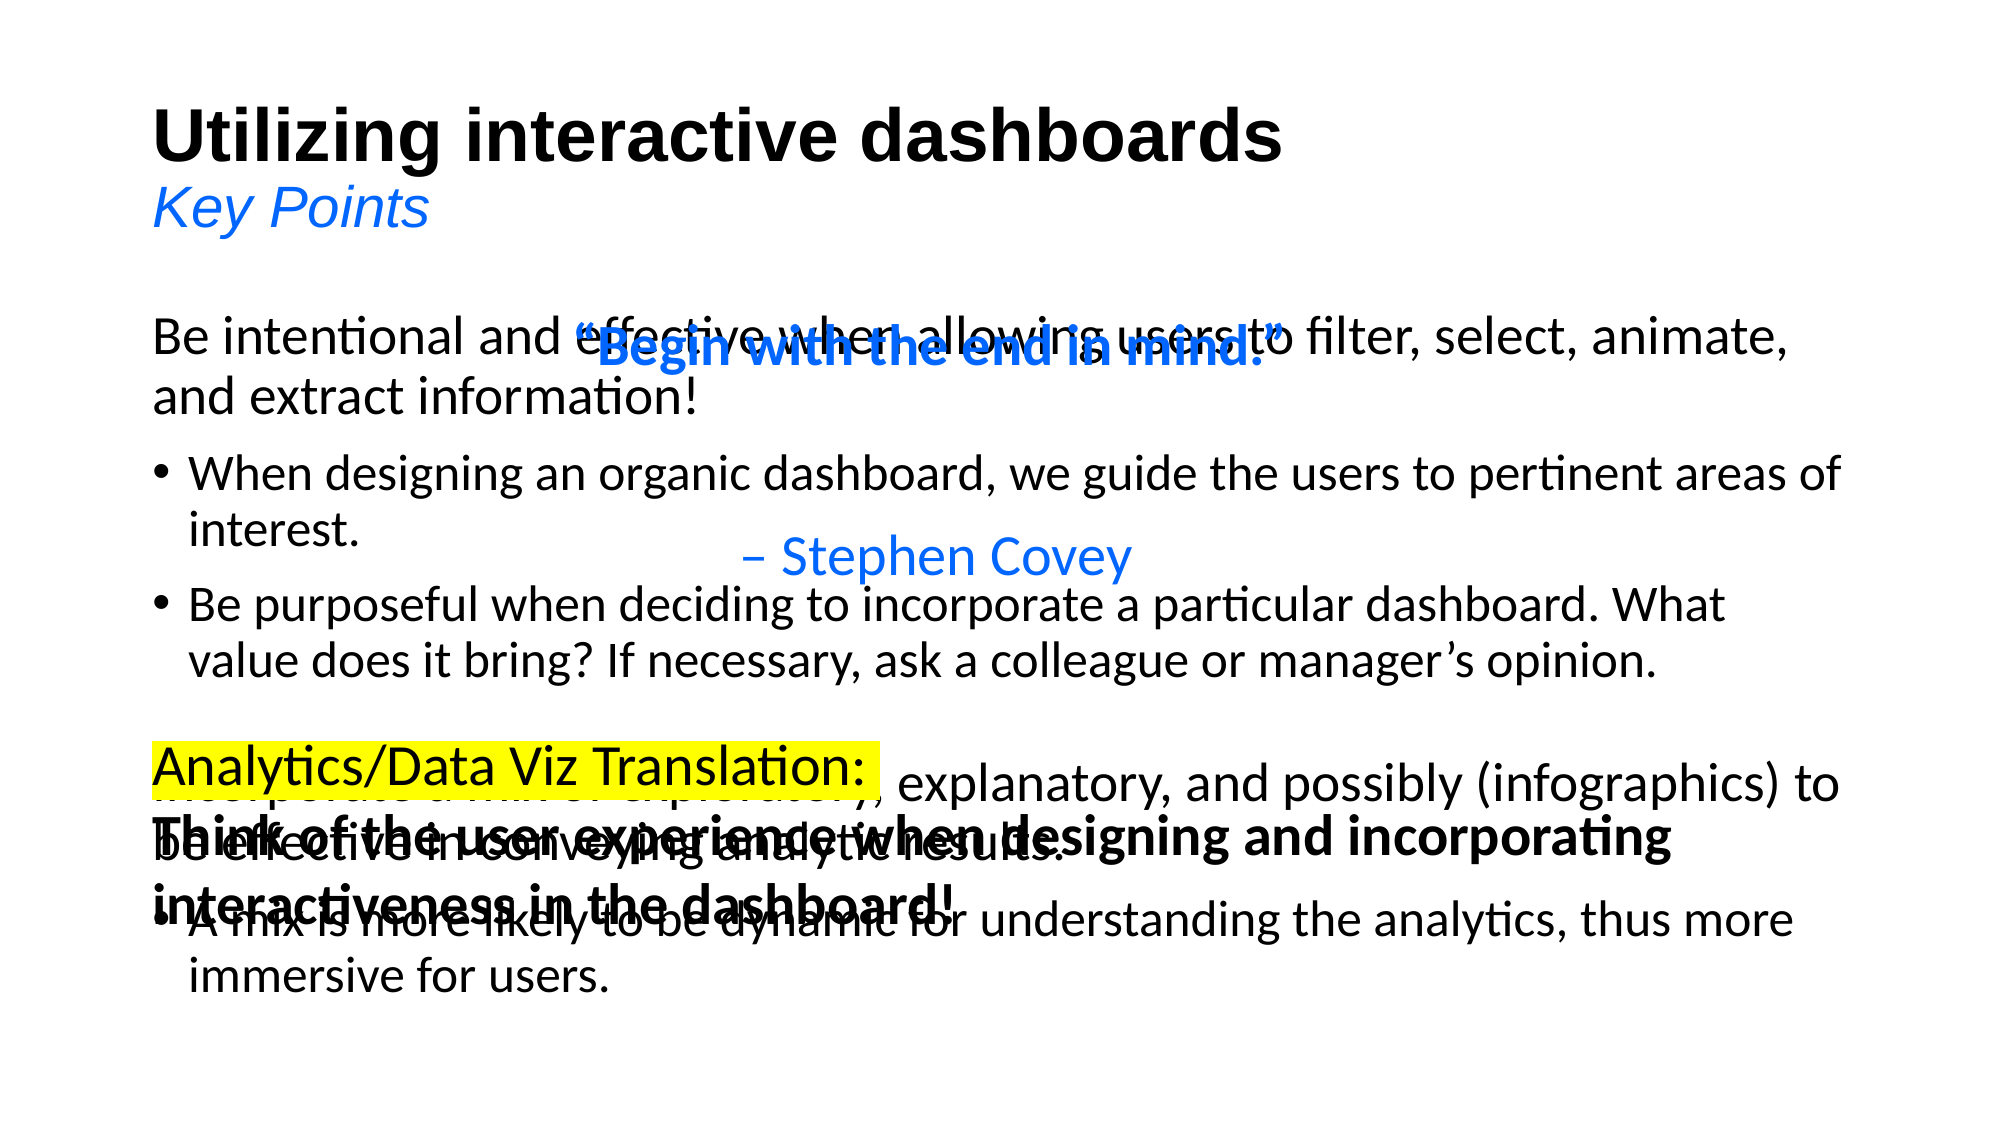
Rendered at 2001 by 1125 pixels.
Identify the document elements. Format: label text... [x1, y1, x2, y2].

list Be intentional and effective when allowing users to filter, select, animate, and extract information! When designing an organic dashboard, we guide the users to pertinent areas of interest. Be purposeful when deciding to incorporate a particular dashboard. What value does it bring? If necessary, ask a colleague or manager’s opinion. Incorporate a mix of exploratory, explanatory, and possibly (infographics) to be effective in conveying analytic results. A mix is more likely to be dynamic for understanding the analytics, thus more immersive for users. [137, 299, 1863, 1014]
text_box “Begin with the end in mind.” – Stephen Covey Analytics/Data Viz Translation: Think of the user experience when designing and incorporating interactiveness in the dashboard! [137, 299, 1722, 989]
title Utilizing interactive dashboards Key Points [137, 59, 1863, 278]
